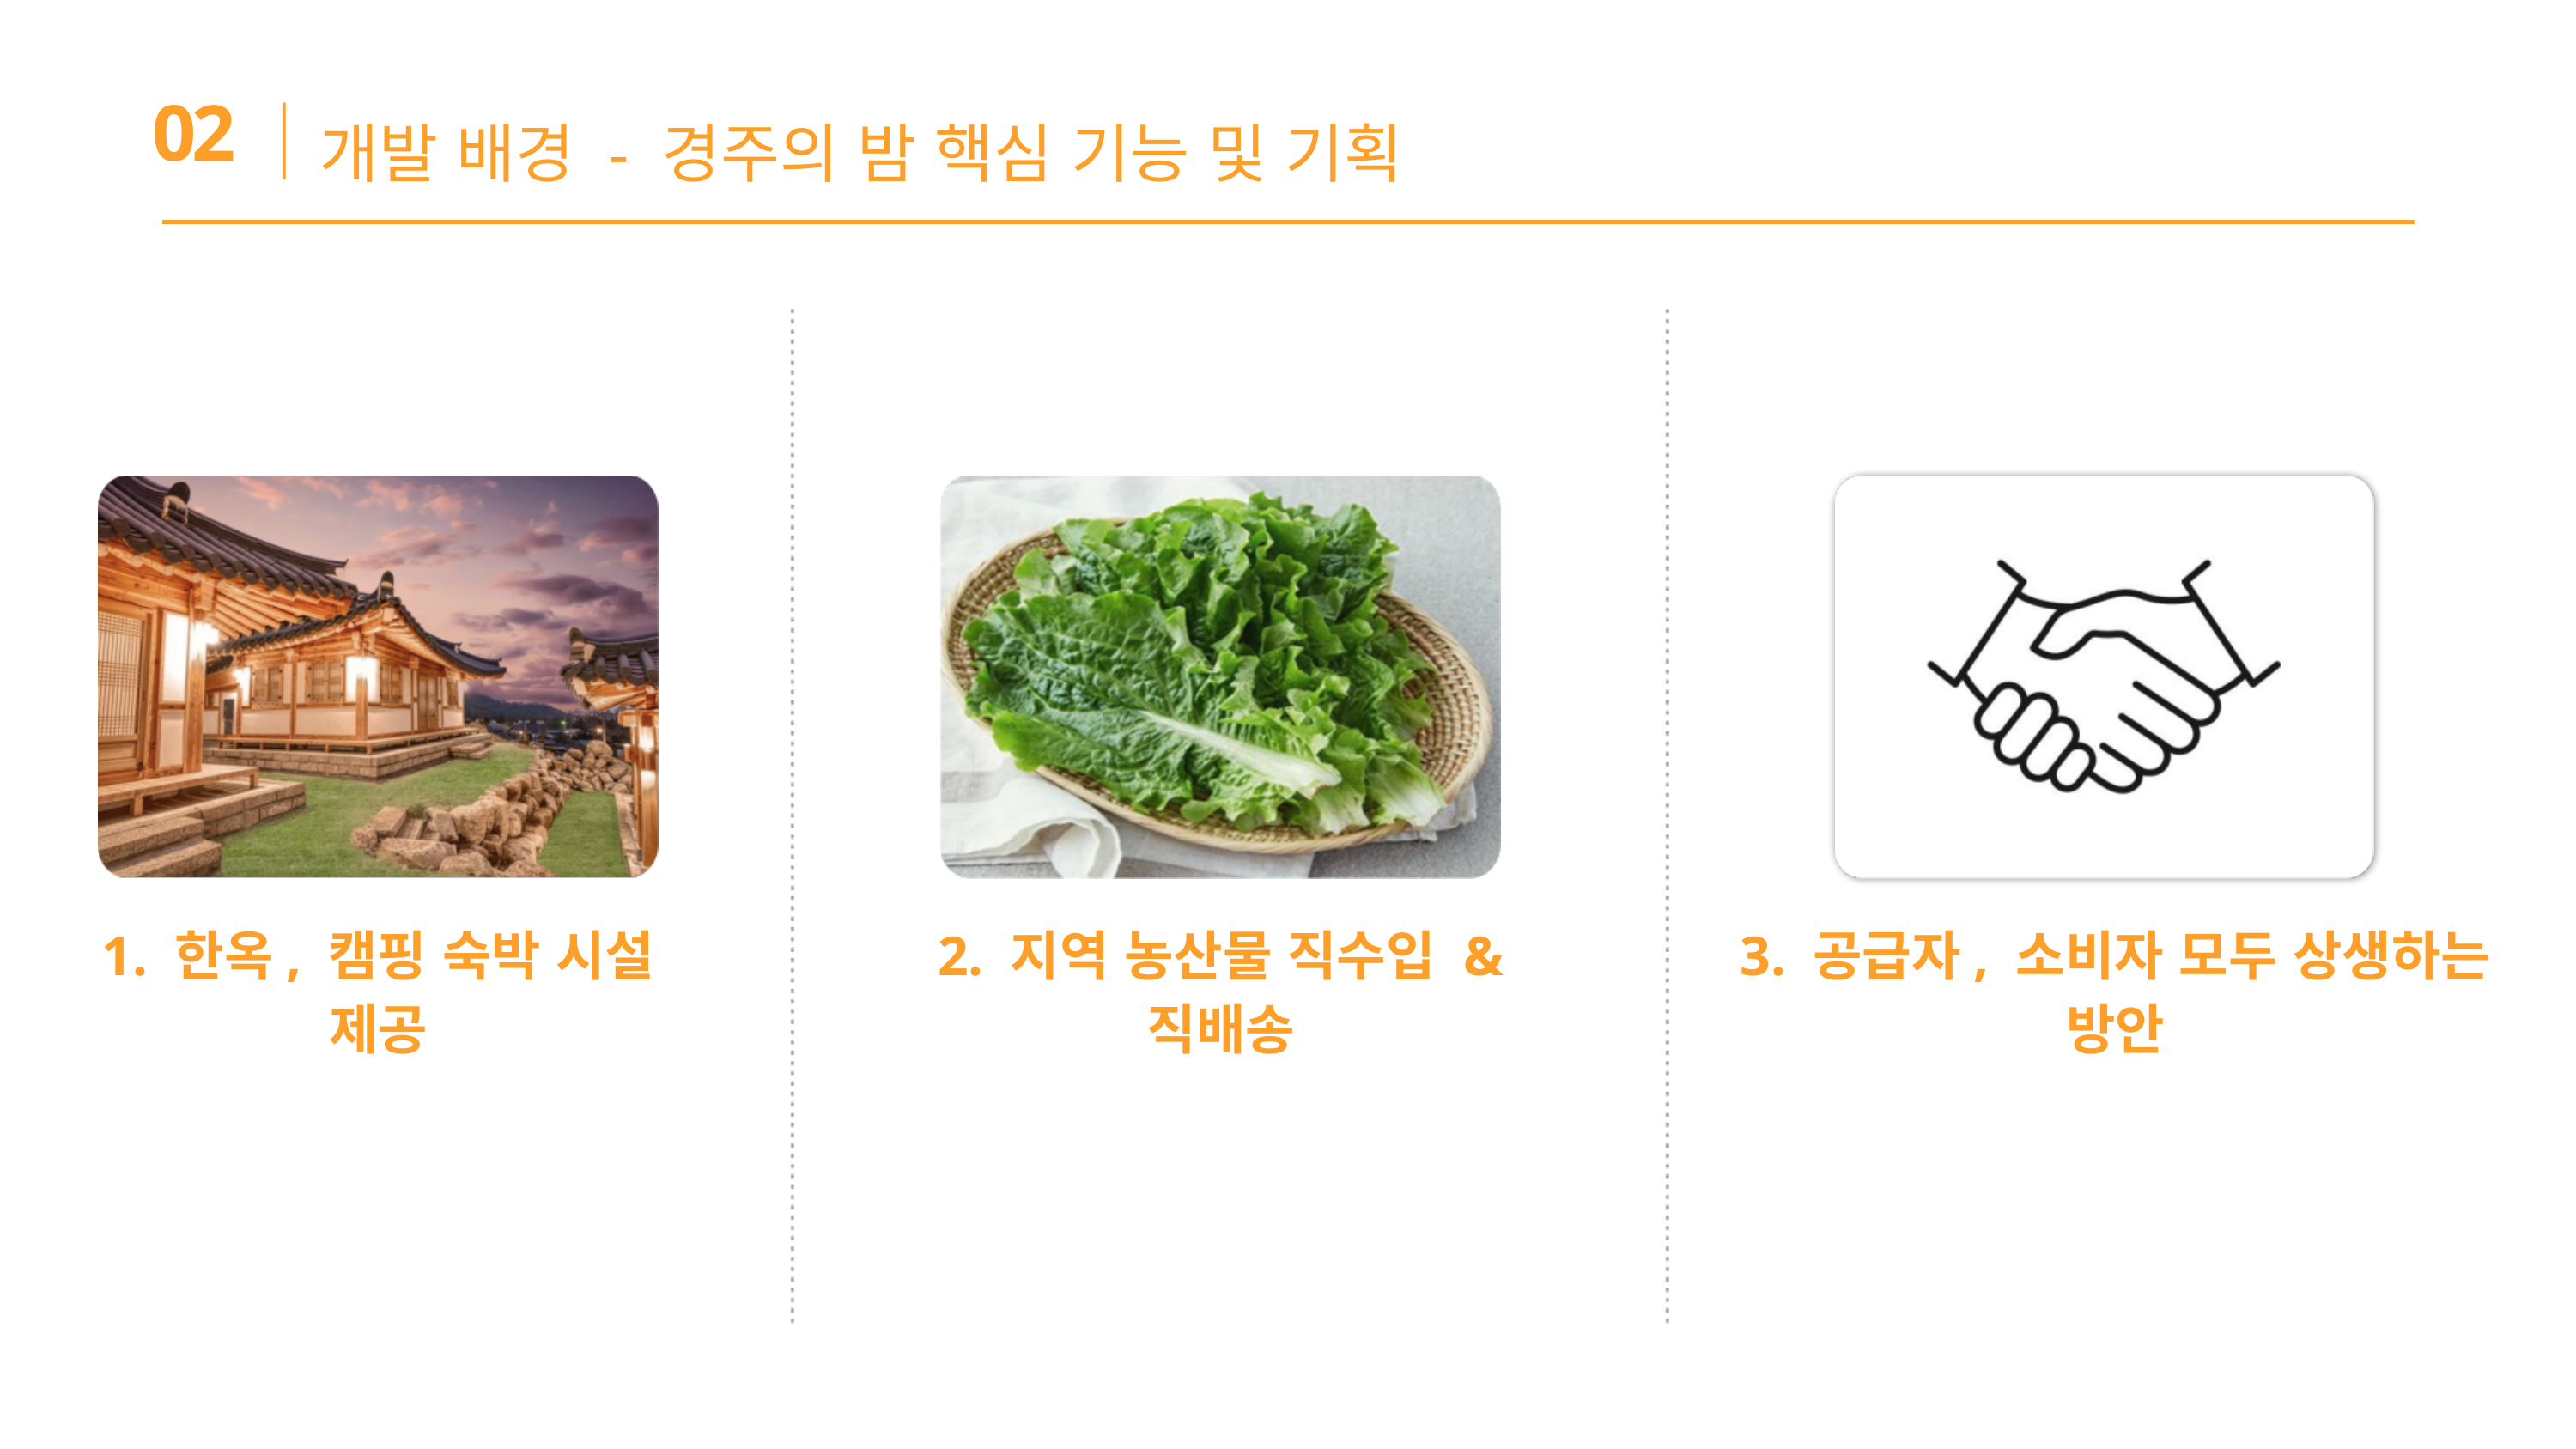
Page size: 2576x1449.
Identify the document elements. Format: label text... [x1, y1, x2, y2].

text_box 개발 배경 - 경주의 밤 핵심 기능 및 기획 [319, 94, 1405, 185]
picture [245, 139, 323, 143]
picture [162, 219, 2415, 224]
text_box 2. 지역 농산물 직수입 & 직배송 [864, 949, 1578, 1024]
text_box 3. 공급자, 소비자 모두 상생하는 방안 [1695, 949, 2535, 1024]
text_box 1. 한옥, 캠핑 숙박 시설 제공 [64, 949, 693, 1024]
text_box 02 [152, 105, 290, 176]
picture [98, 310, 2374, 1325]
